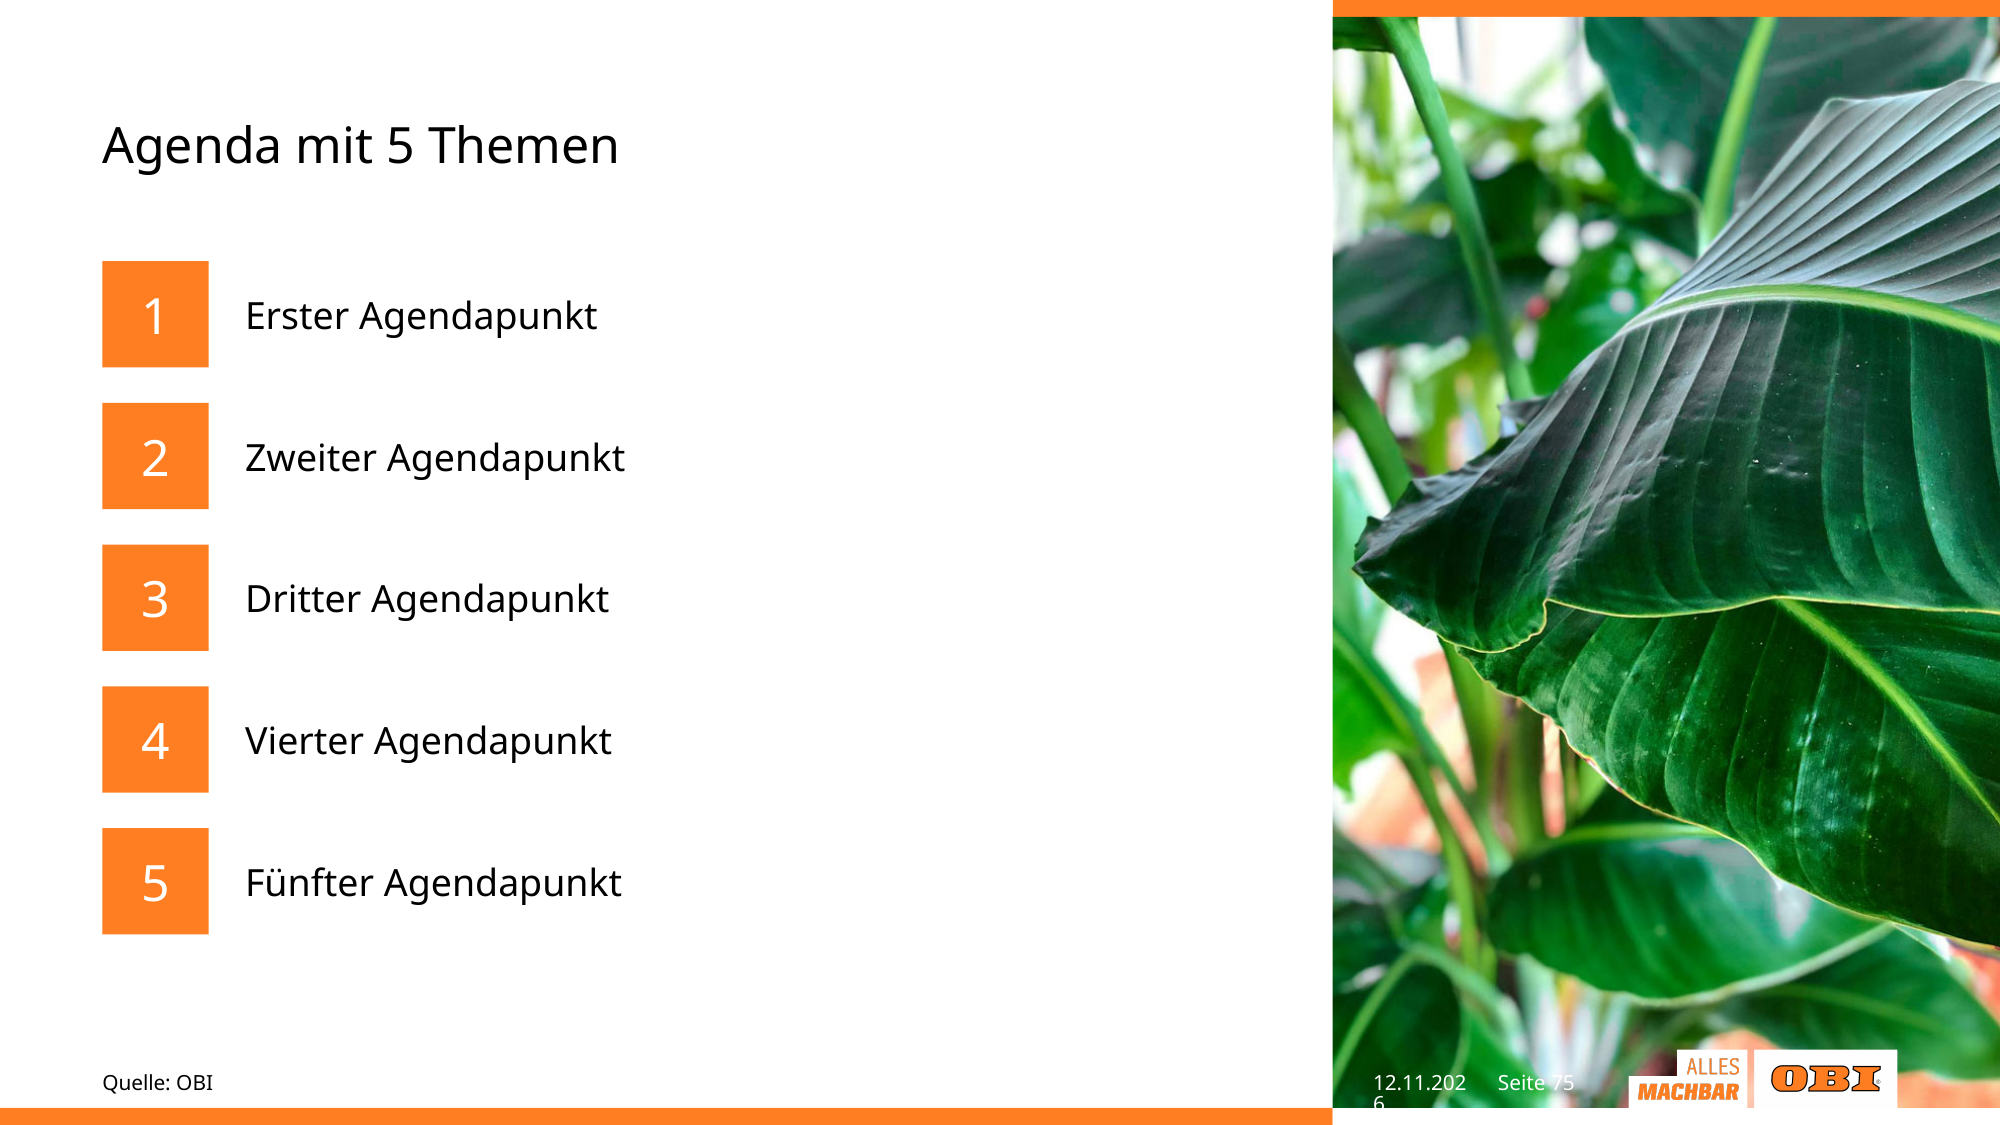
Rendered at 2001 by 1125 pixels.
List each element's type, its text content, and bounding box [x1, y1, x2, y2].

title Agenda mit 5 Themen [102, 112, 1271, 174]
list Erster Agendapunkt [245, 291, 1271, 337]
list 2 [102, 402, 209, 510]
list 3 [102, 544, 209, 651]
list 4 [102, 686, 209, 793]
list Dritter Agendapunkt [245, 575, 1271, 621]
list Zweiter Agendapunkt [245, 433, 1271, 479]
list Vierter Agendapunkt [245, 716, 1271, 763]
list 5 [102, 828, 209, 935]
picture [1332, 16, 2000, 1109]
footer Quelle: OBI [102, 1071, 1271, 1097]
list Fünfter Agendapunkt [245, 858, 1271, 904]
list 1 [102, 261, 209, 368]
